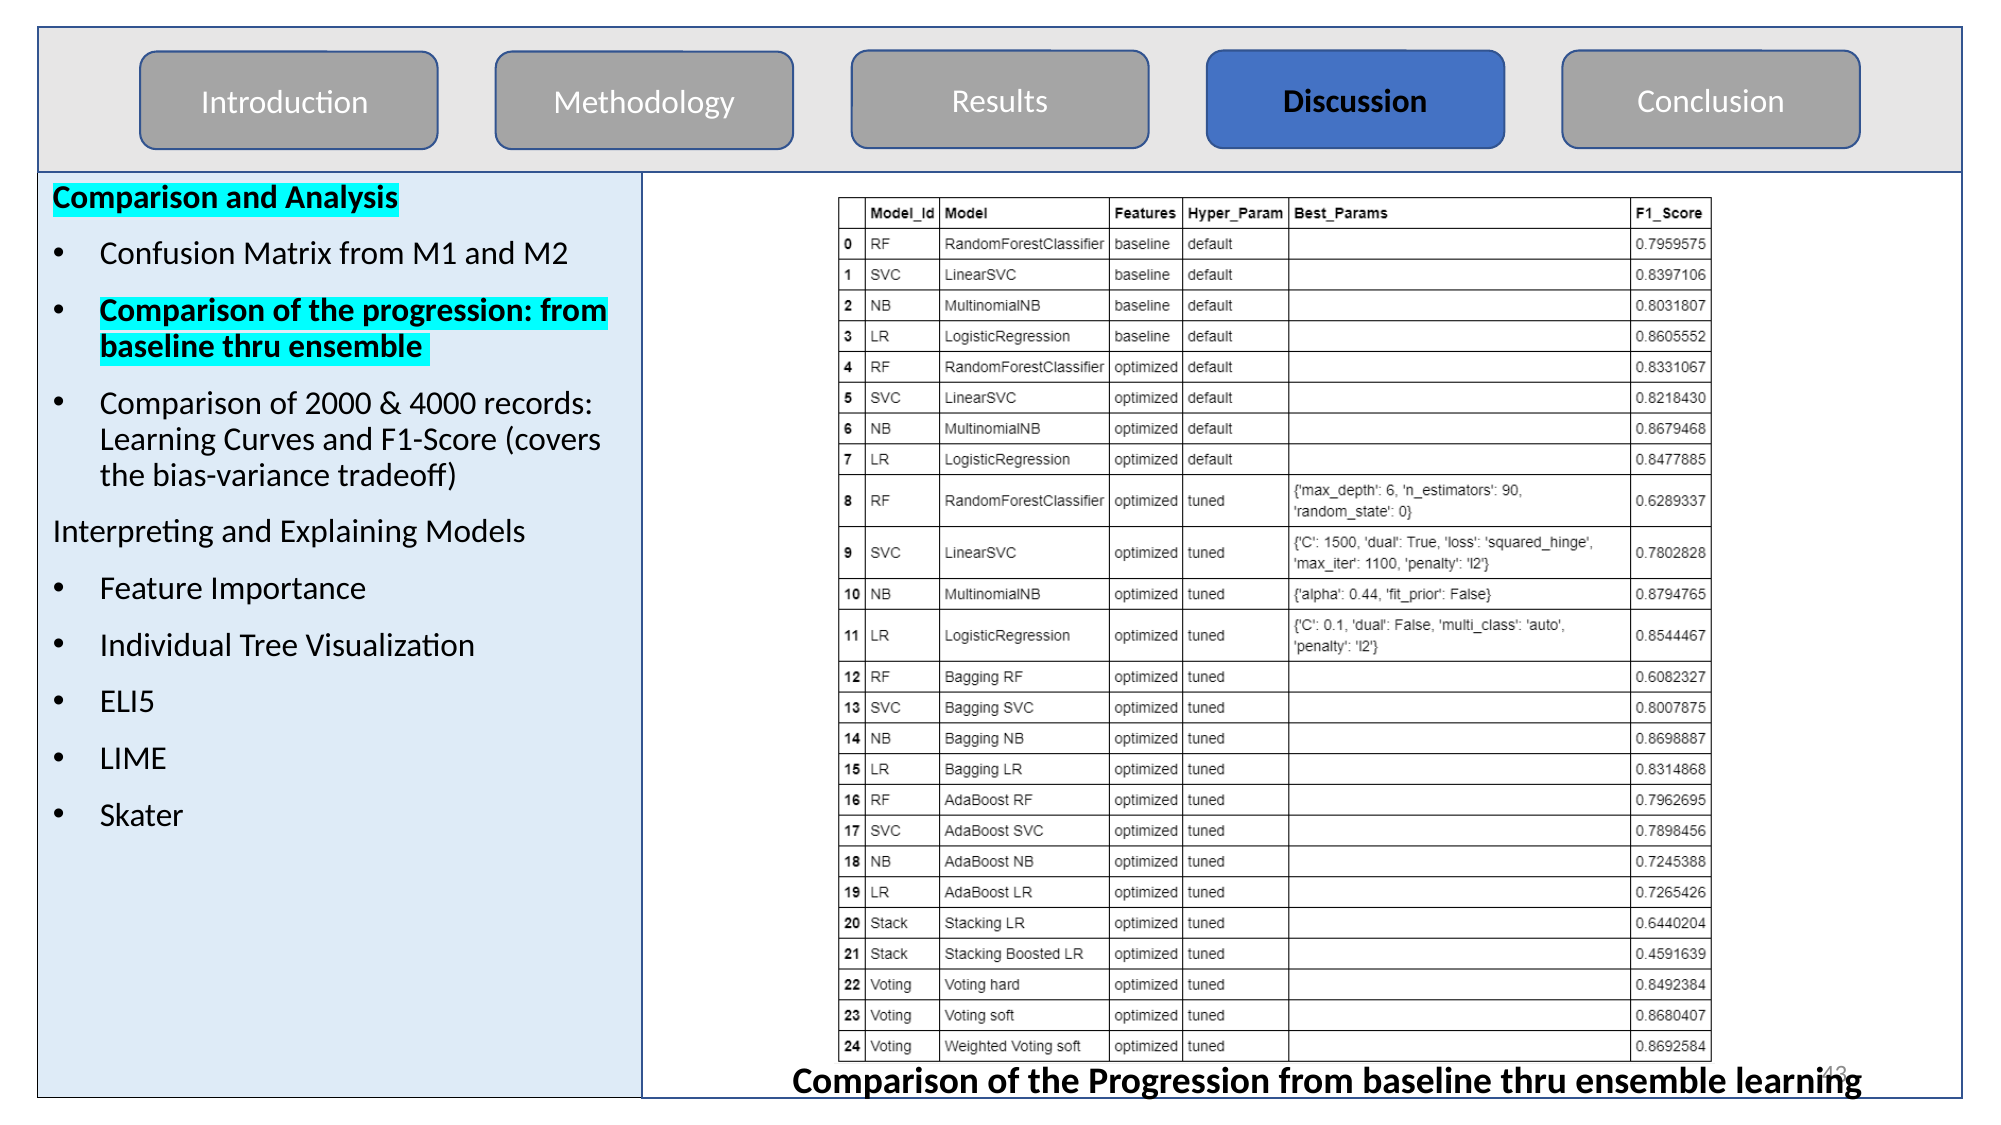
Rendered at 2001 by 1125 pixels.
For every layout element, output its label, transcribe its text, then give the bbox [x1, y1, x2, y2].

picture [834, 195, 1715, 1064]
slide_number 43 [1412, 1042, 1863, 1103]
text_box [641, 173, 1963, 1099]
text_box Comparison of the Progression from baseline thru ensemble learning [694, 1048, 1962, 1109]
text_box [37, 27, 1963, 173]
footer [662, 1042, 1338, 1103]
list Comparison and Analysis Confusion Matrix from M1 and M2 Comparison of the progression: from baseline thru ensemble Comparison of 2000 & 4000 records: Learning Curves and F1-Score (covers the bias-variance tradeoff) Interpreting and Explaining Models Feature Importance Individual Tree Visualization ELI5 LIME Skater [37, 173, 641, 1098]
